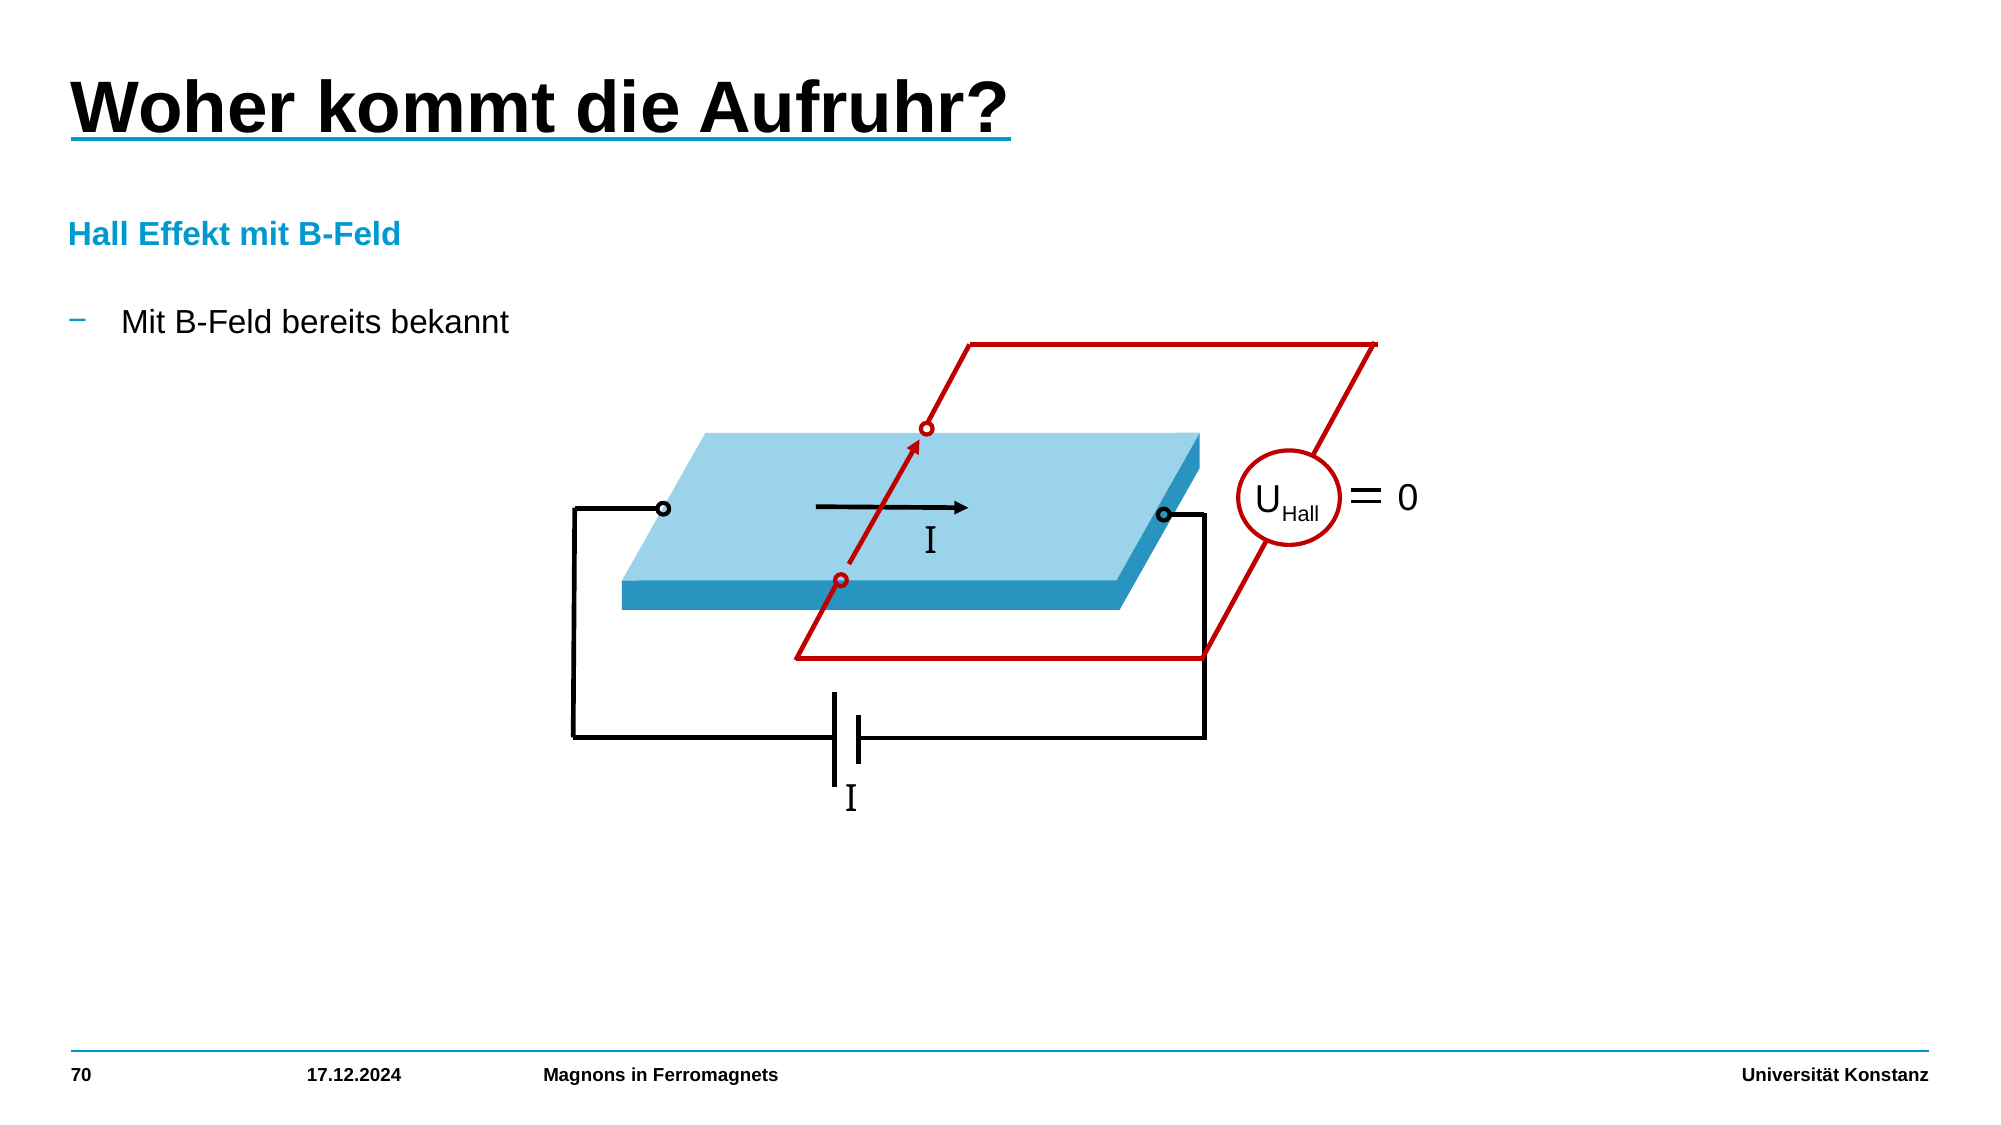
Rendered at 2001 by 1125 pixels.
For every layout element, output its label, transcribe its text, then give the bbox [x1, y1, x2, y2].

text_box 0 [1382, 465, 1434, 526]
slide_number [306, 1058, 512, 1094]
title Woher kommt die Aufruhr? [70, 66, 1457, 173]
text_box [572, 341, 1379, 827]
slide_number 70 [70, 1058, 276, 1094]
footer Magnons in Ferromagnets [543, 1058, 1489, 1094]
list Hall Effekt mit B-Feld Mit B-Feld bereits bekannt [67, 208, 681, 965]
